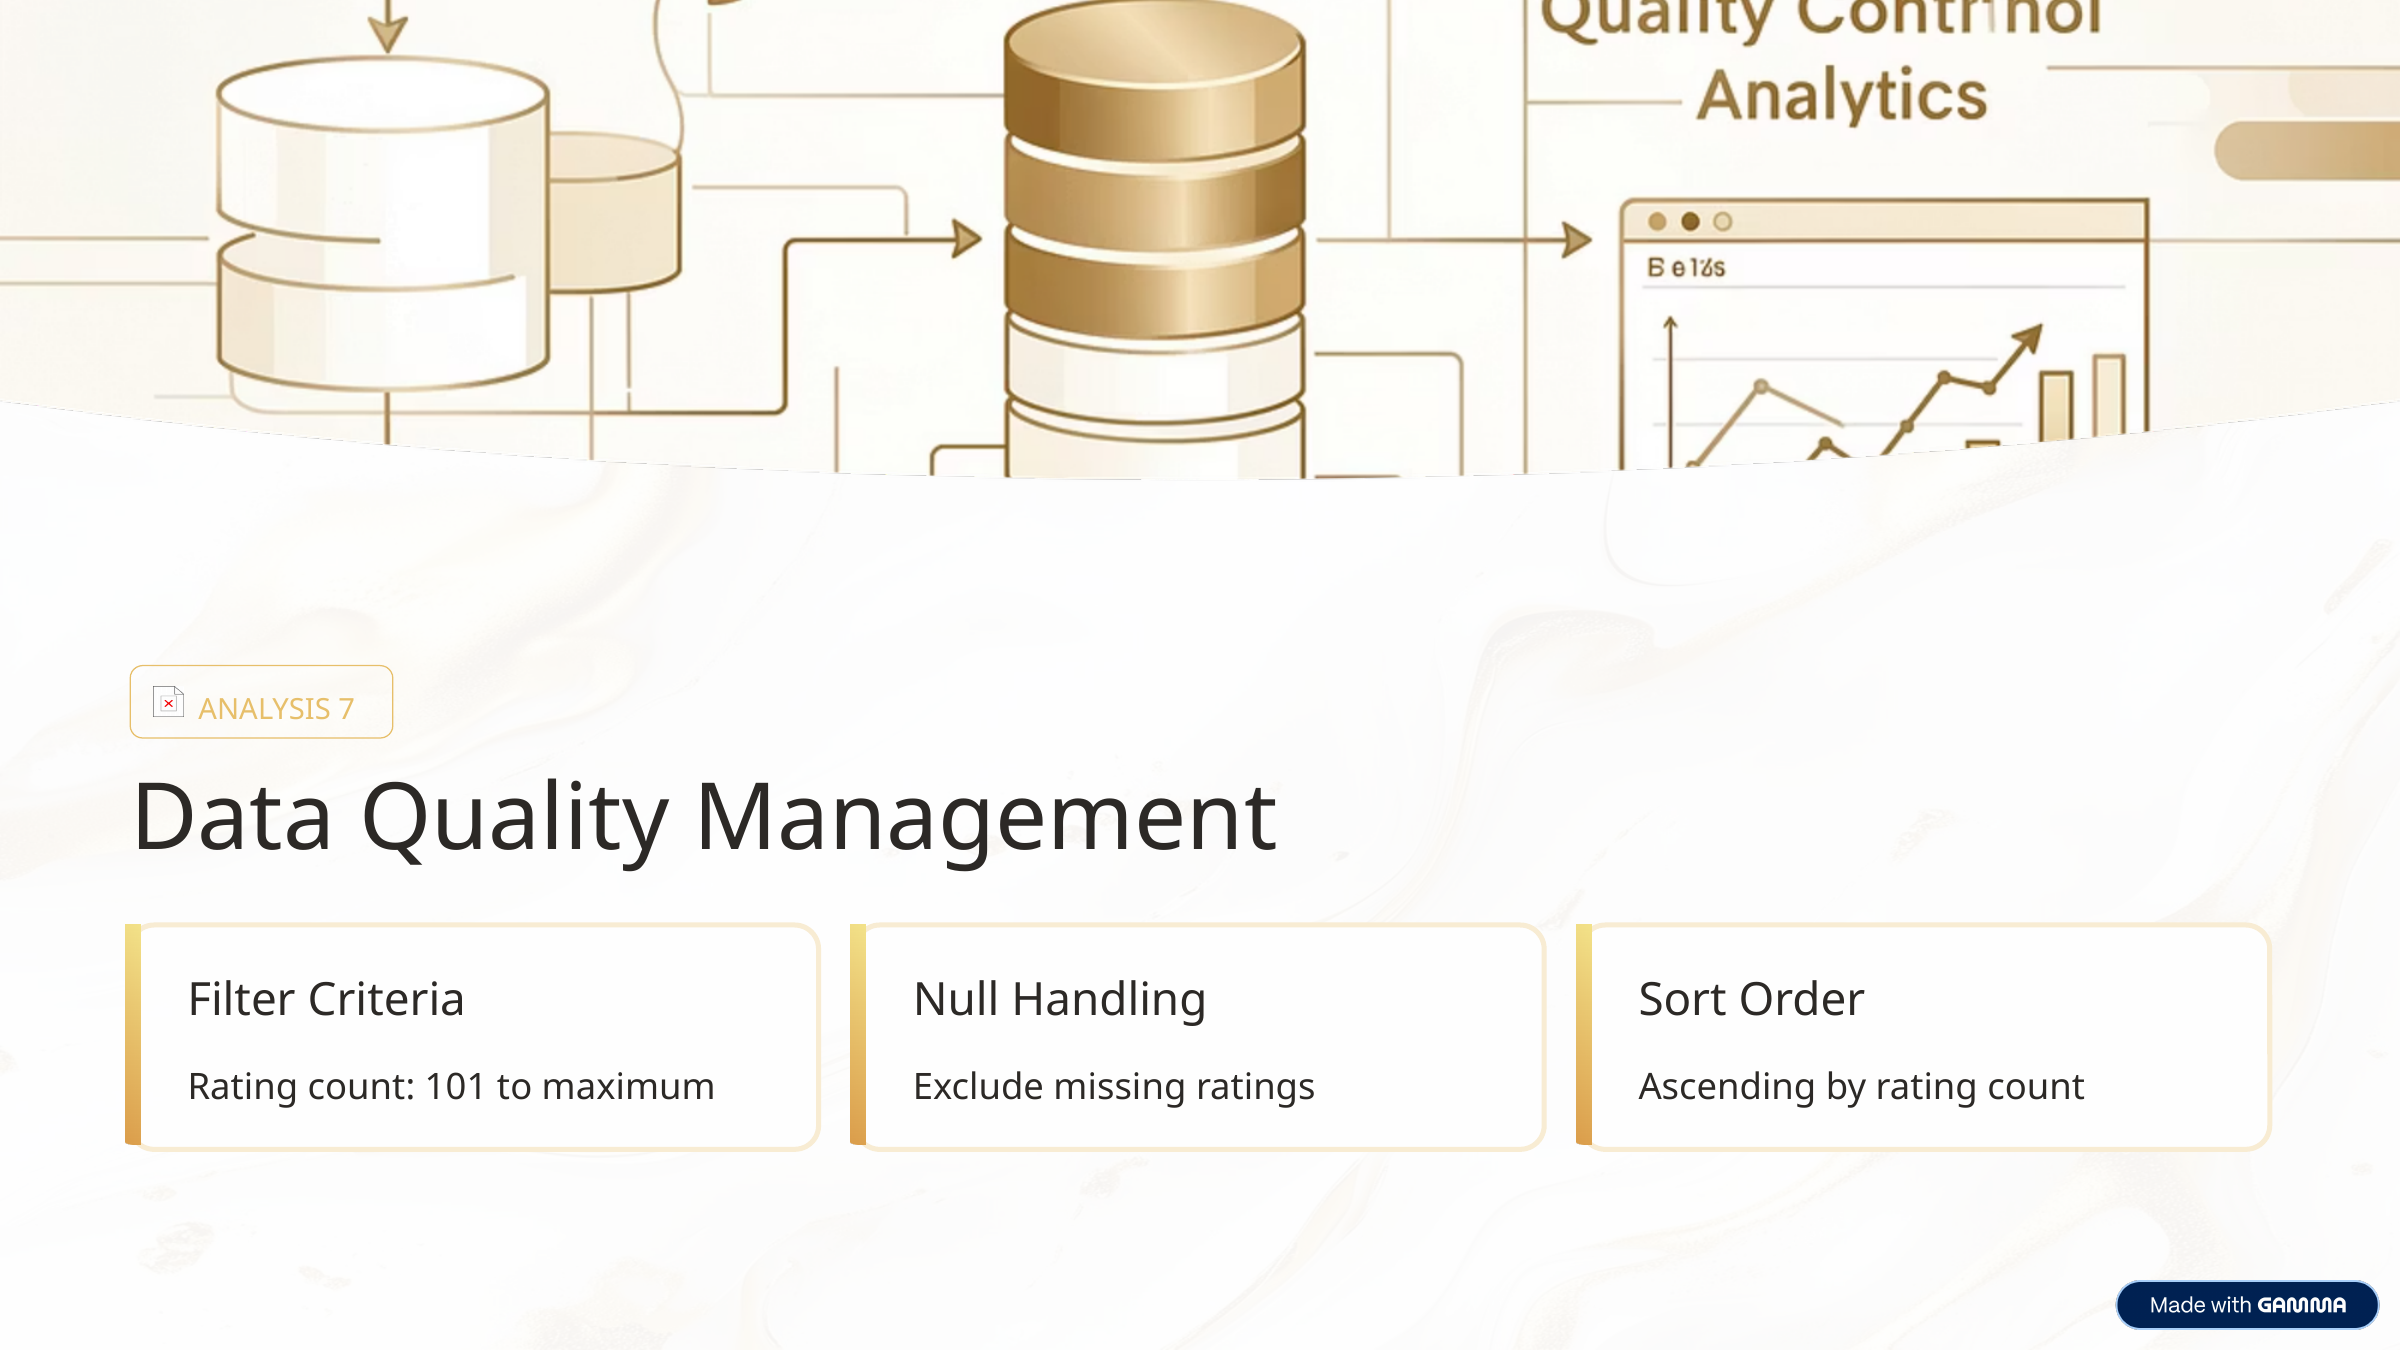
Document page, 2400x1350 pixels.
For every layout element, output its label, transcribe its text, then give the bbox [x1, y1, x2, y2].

text_box Rating count: 101 to maximum [187, 1047, 777, 1108]
picture [2106, 1271, 2389, 1339]
text_box [146, 924, 819, 1150]
text_box Data Quality Management [130, 752, 1294, 870]
text_box [130, 665, 393, 739]
picture [850, 924, 871, 1150]
picture [0, 0, 2400, 489]
text_box Sort Order [1638, 967, 2104, 1026]
picture [1576, 924, 1597, 1150]
text_box Filter Criteria [187, 967, 653, 1026]
text_box Ascending by rating count [1638, 1047, 2228, 1108]
text_box Exclude missing ratings [912, 1047, 1502, 1108]
text_box [1597, 924, 2270, 1150]
picture [153, 686, 184, 717]
text_box ANALYSIS 7 [198, 678, 370, 726]
text_box Null Handling [912, 967, 1378, 1026]
text_box [871, 924, 1545, 1150]
picture [125, 924, 146, 1150]
